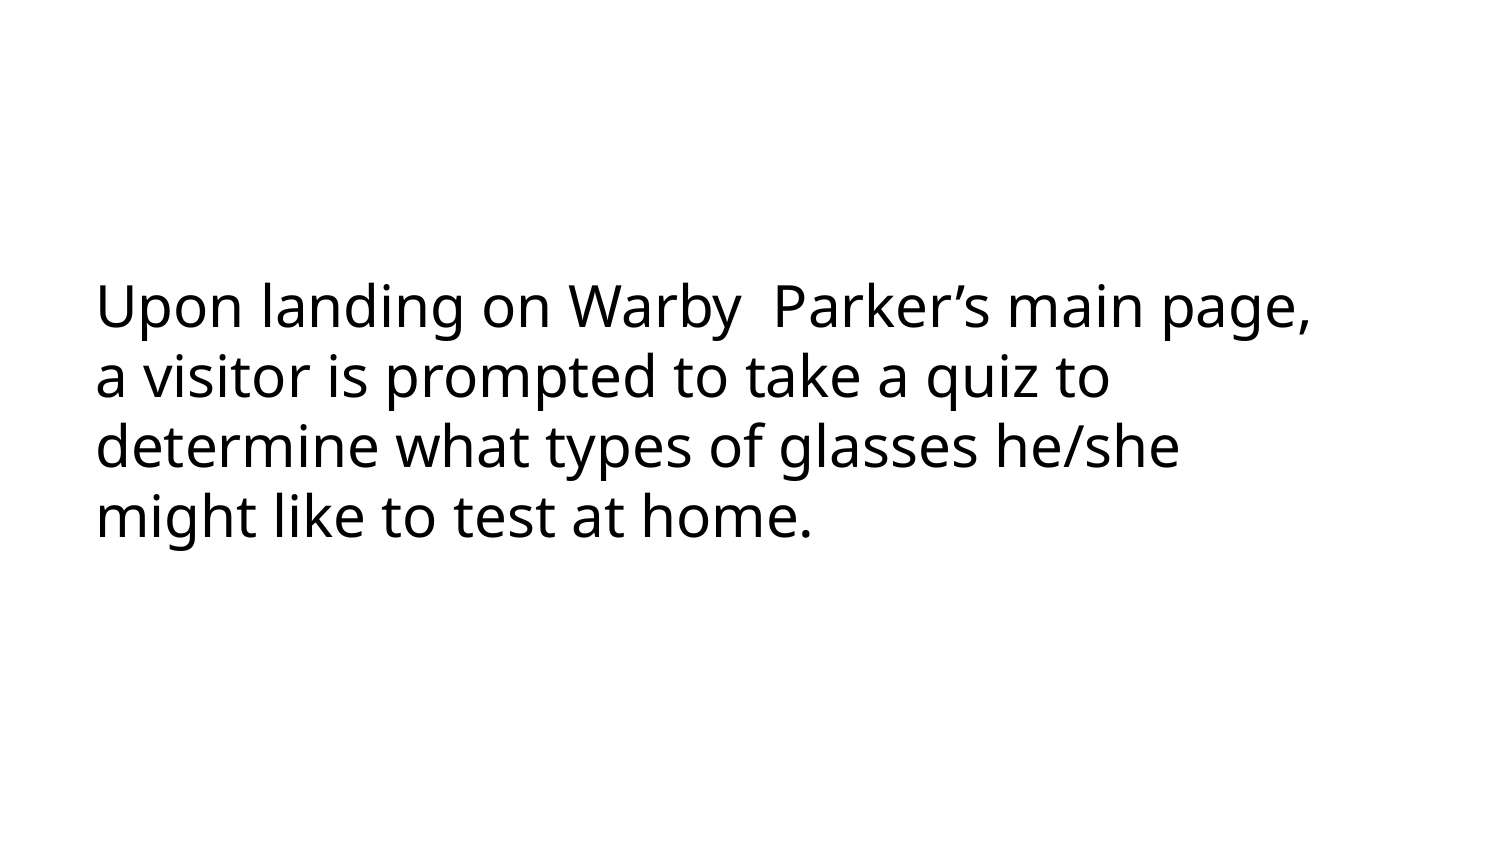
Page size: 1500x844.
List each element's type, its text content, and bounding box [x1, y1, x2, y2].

title Upon landing on Warby Parker’s main page, a visitor is prompted to take a quiz to determine what types of glasses he/she might like to test at home. [80, 73, 1358, 745]
